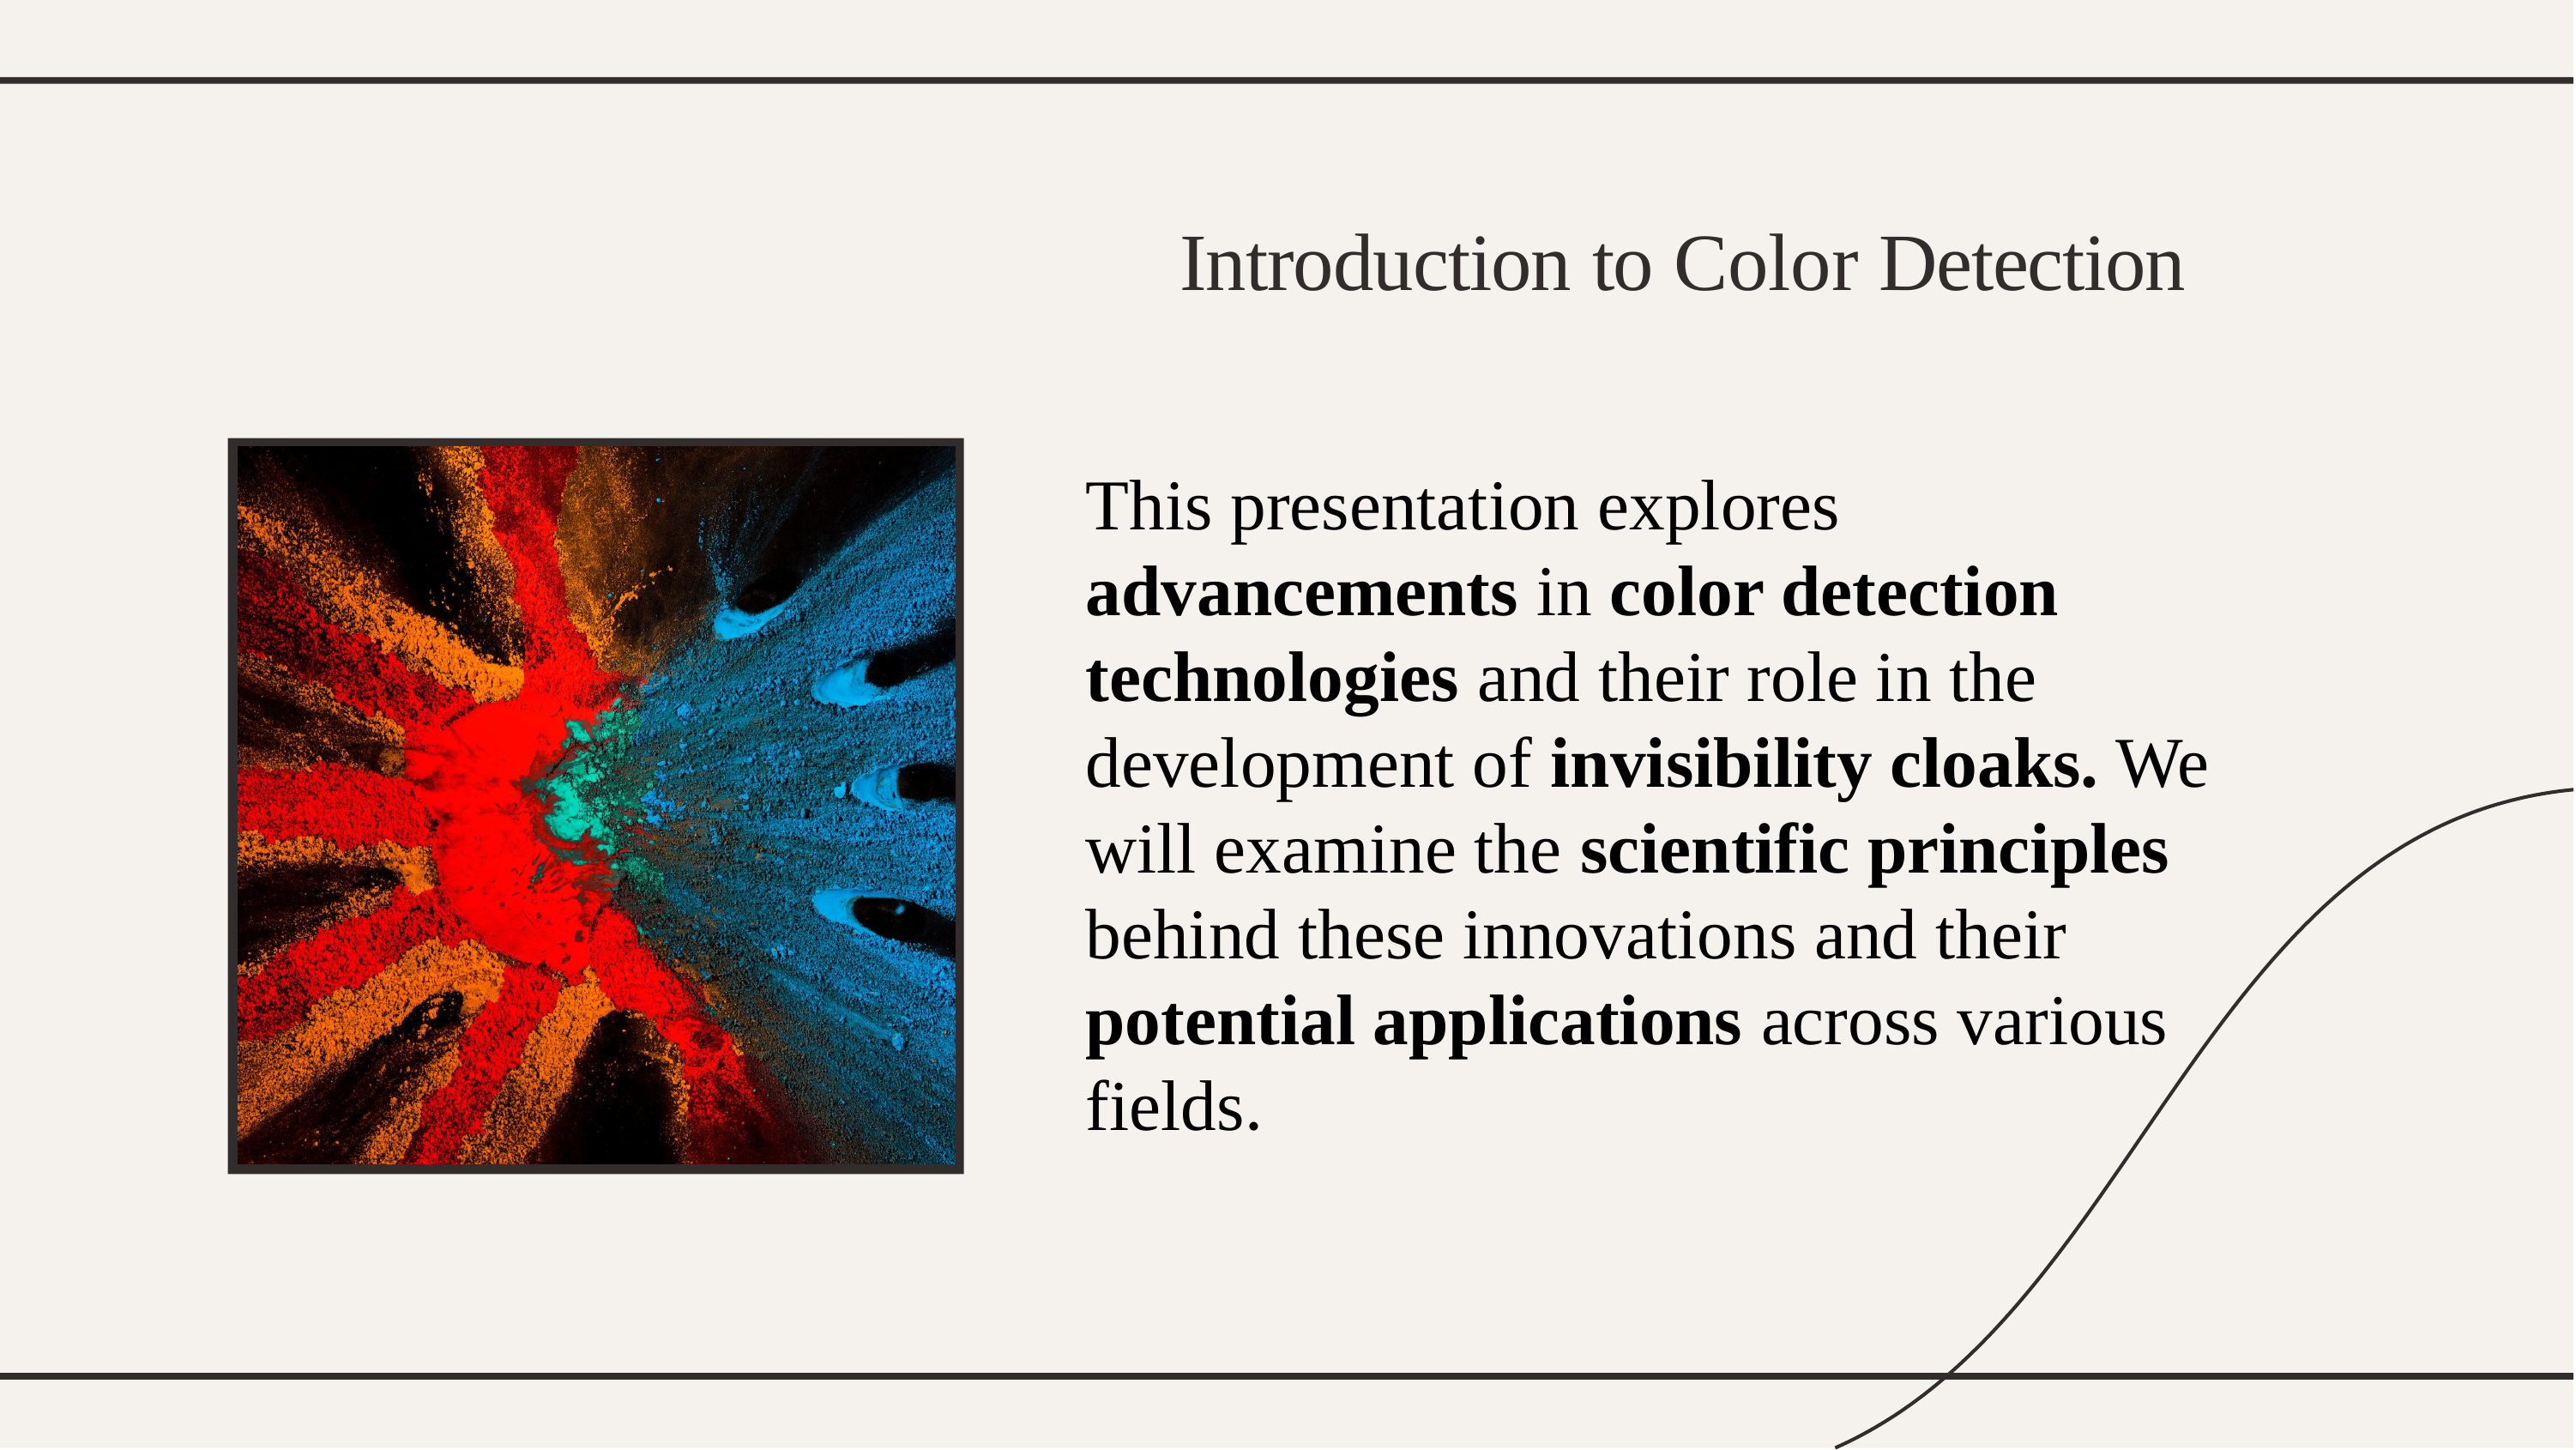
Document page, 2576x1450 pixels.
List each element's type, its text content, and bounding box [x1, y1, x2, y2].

text_box [0, 76, 2573, 84]
text_box [0, 1373, 2573, 1380]
text_box [1835, 1380, 1943, 1448]
title Introduction to Color Detection [1178, 206, 2240, 451]
text_box [1919, 1151, 2168, 1373]
text_box [2295, 789, 2573, 1038]
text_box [227, 438, 964, 1175]
text_box This presentation explores advancements in color detection technologies and their role in the development of invisibility cloaks. We will examine the scientific principles behind these innovations and their potential applications across various fields. [1072, 451, 2295, 1151]
